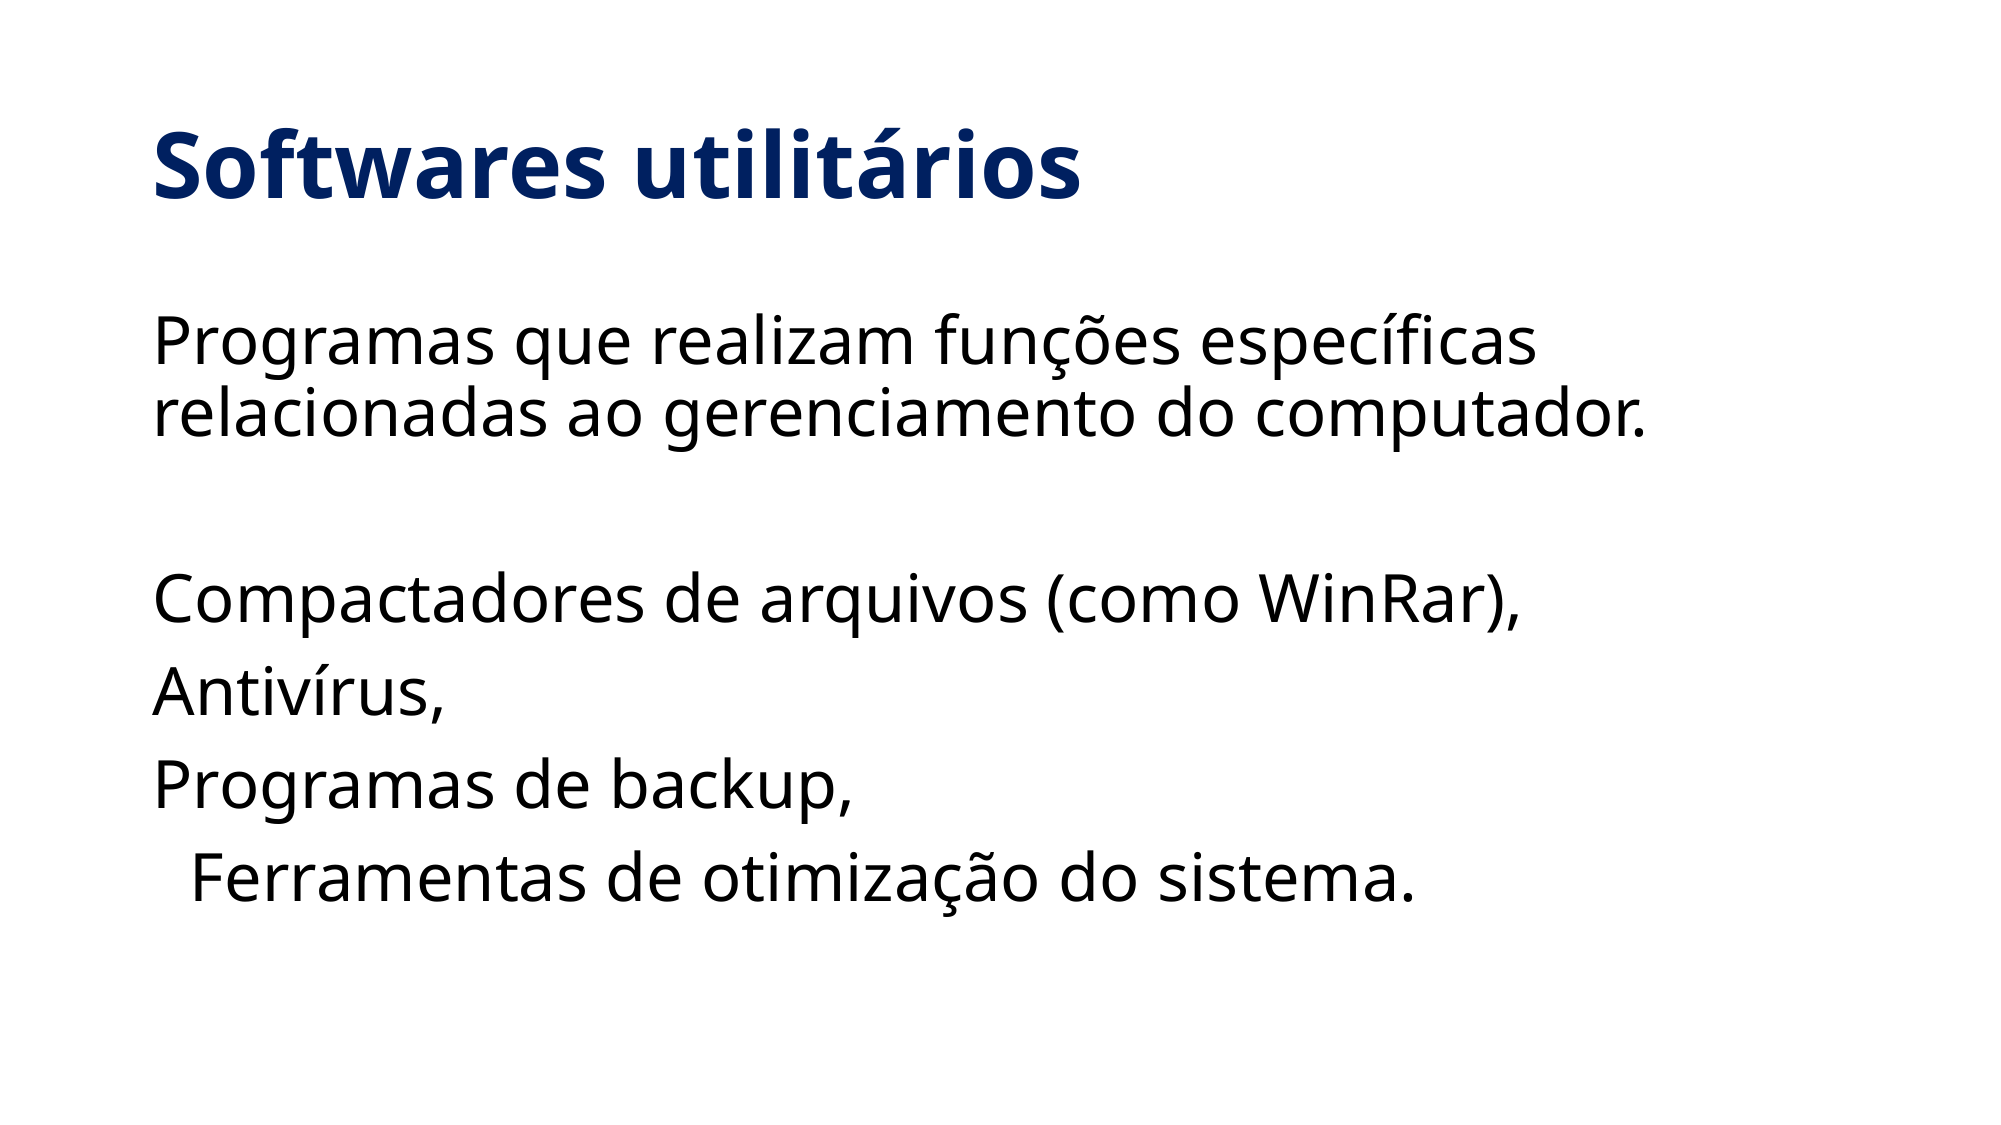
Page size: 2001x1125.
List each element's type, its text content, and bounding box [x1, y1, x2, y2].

list Programas que realizam funções específicas relacionadas ao gerenciamento do computador. Compactadores de arquivos (como WinRar), Antivírus, Programas de backup, Ferramentas de otimização do sistema. [137, 299, 1863, 1014]
title Softwares utilitários [137, 59, 1863, 278]
